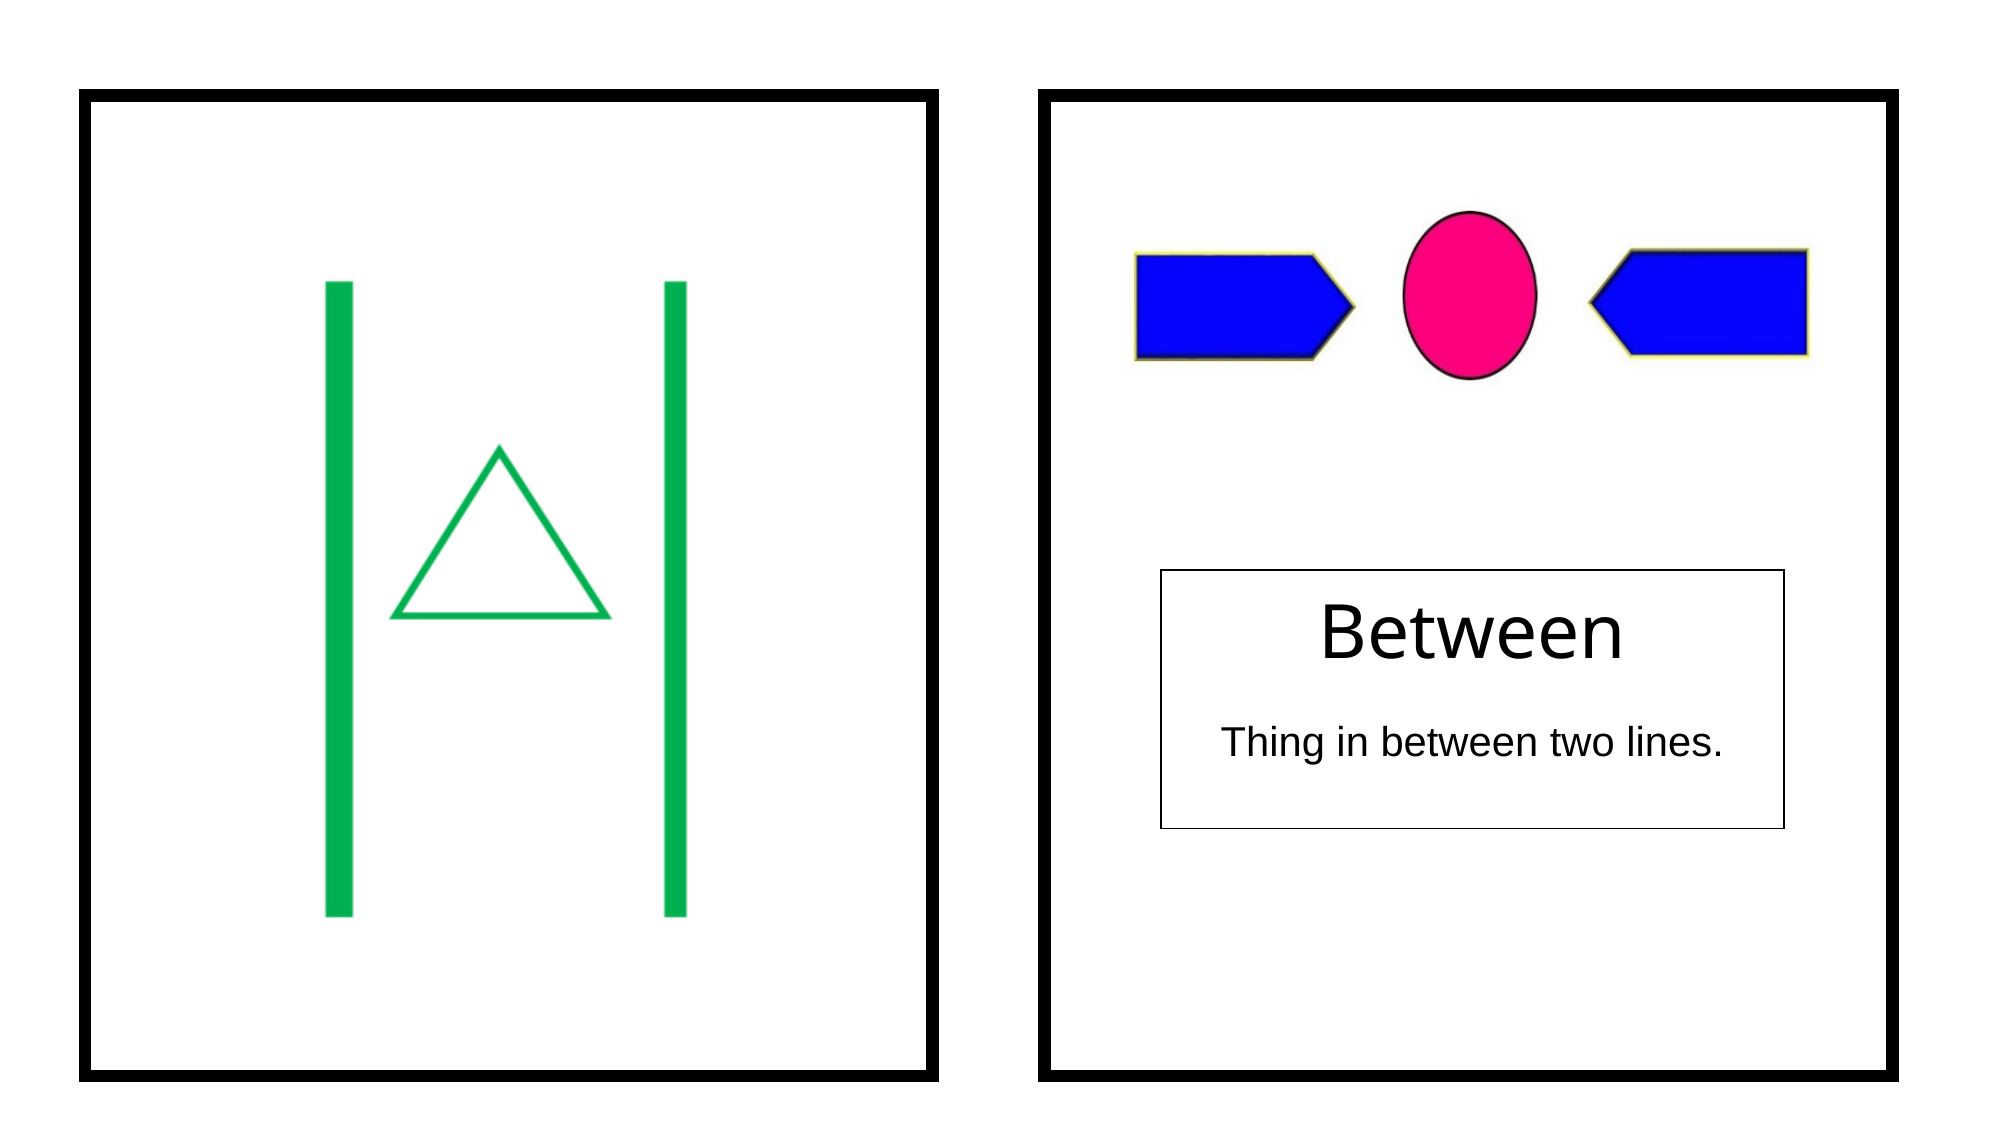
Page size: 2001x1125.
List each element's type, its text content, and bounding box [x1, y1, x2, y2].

text_box [84, 95, 934, 1077]
text_box [1044, 95, 1893, 1077]
picture [293, 254, 727, 942]
text_box Between Thing in between two lines. [1160, 570, 1784, 829]
picture [1120, 142, 1817, 429]
